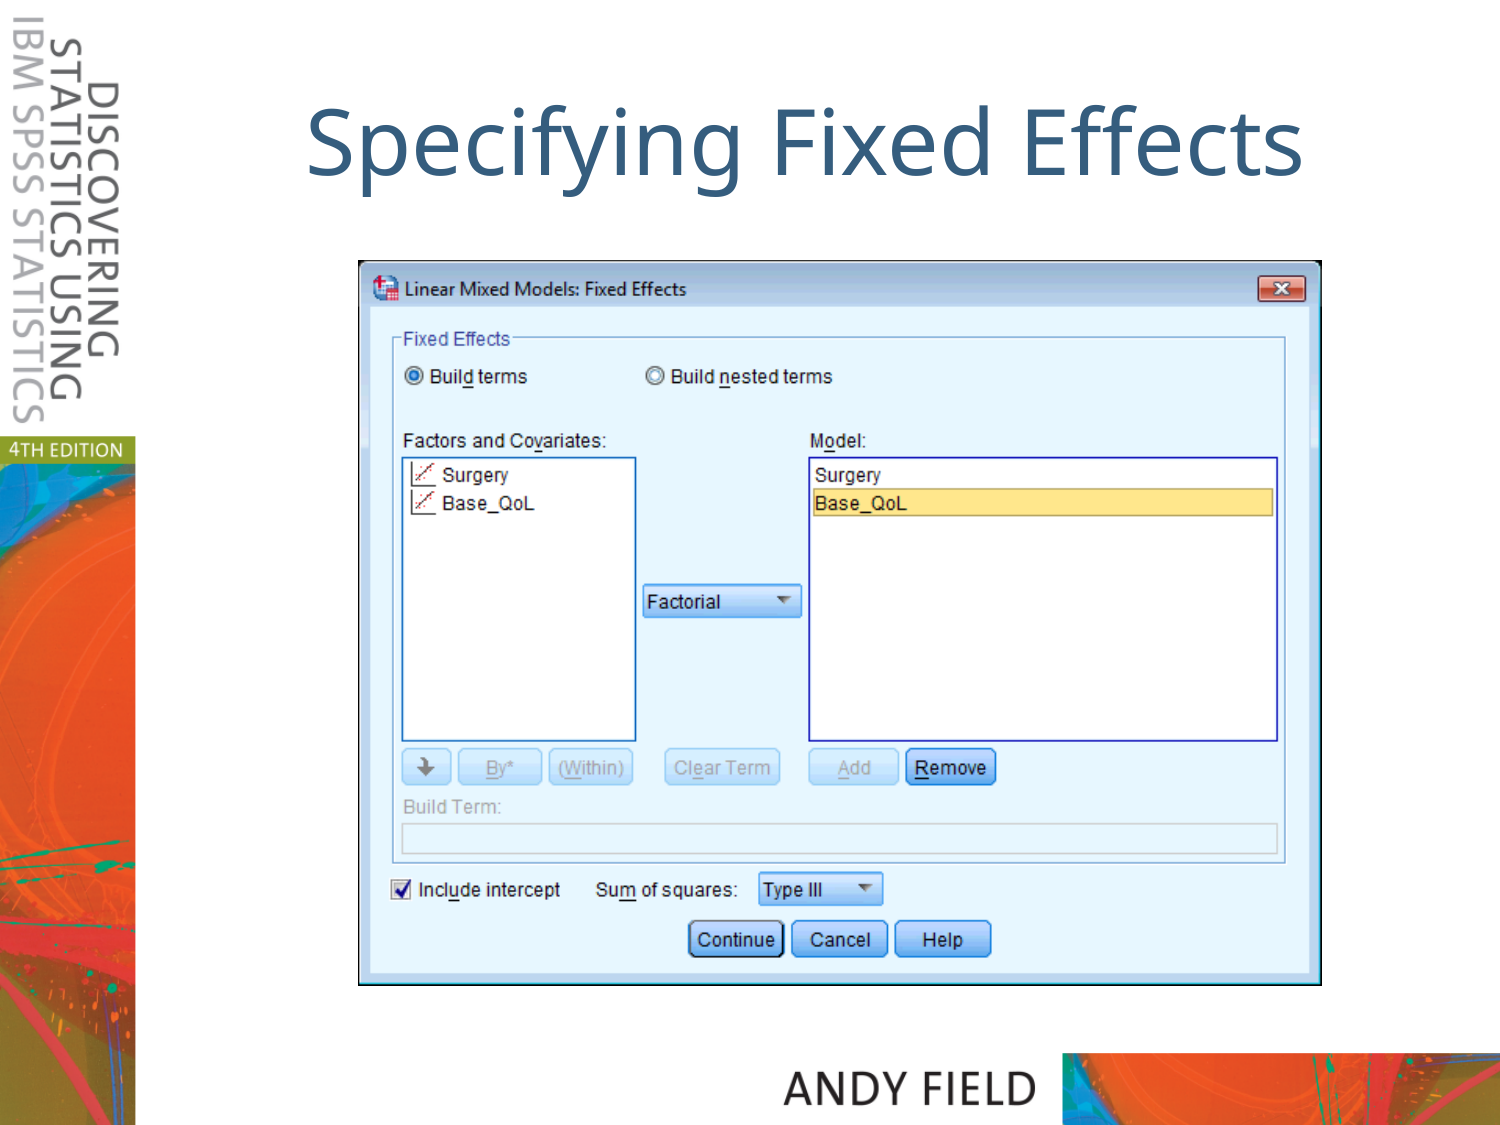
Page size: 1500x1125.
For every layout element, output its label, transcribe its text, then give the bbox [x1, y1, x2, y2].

picture [358, 260, 1322, 987]
title Specifying Fixed Effects [187, 45, 1425, 233]
